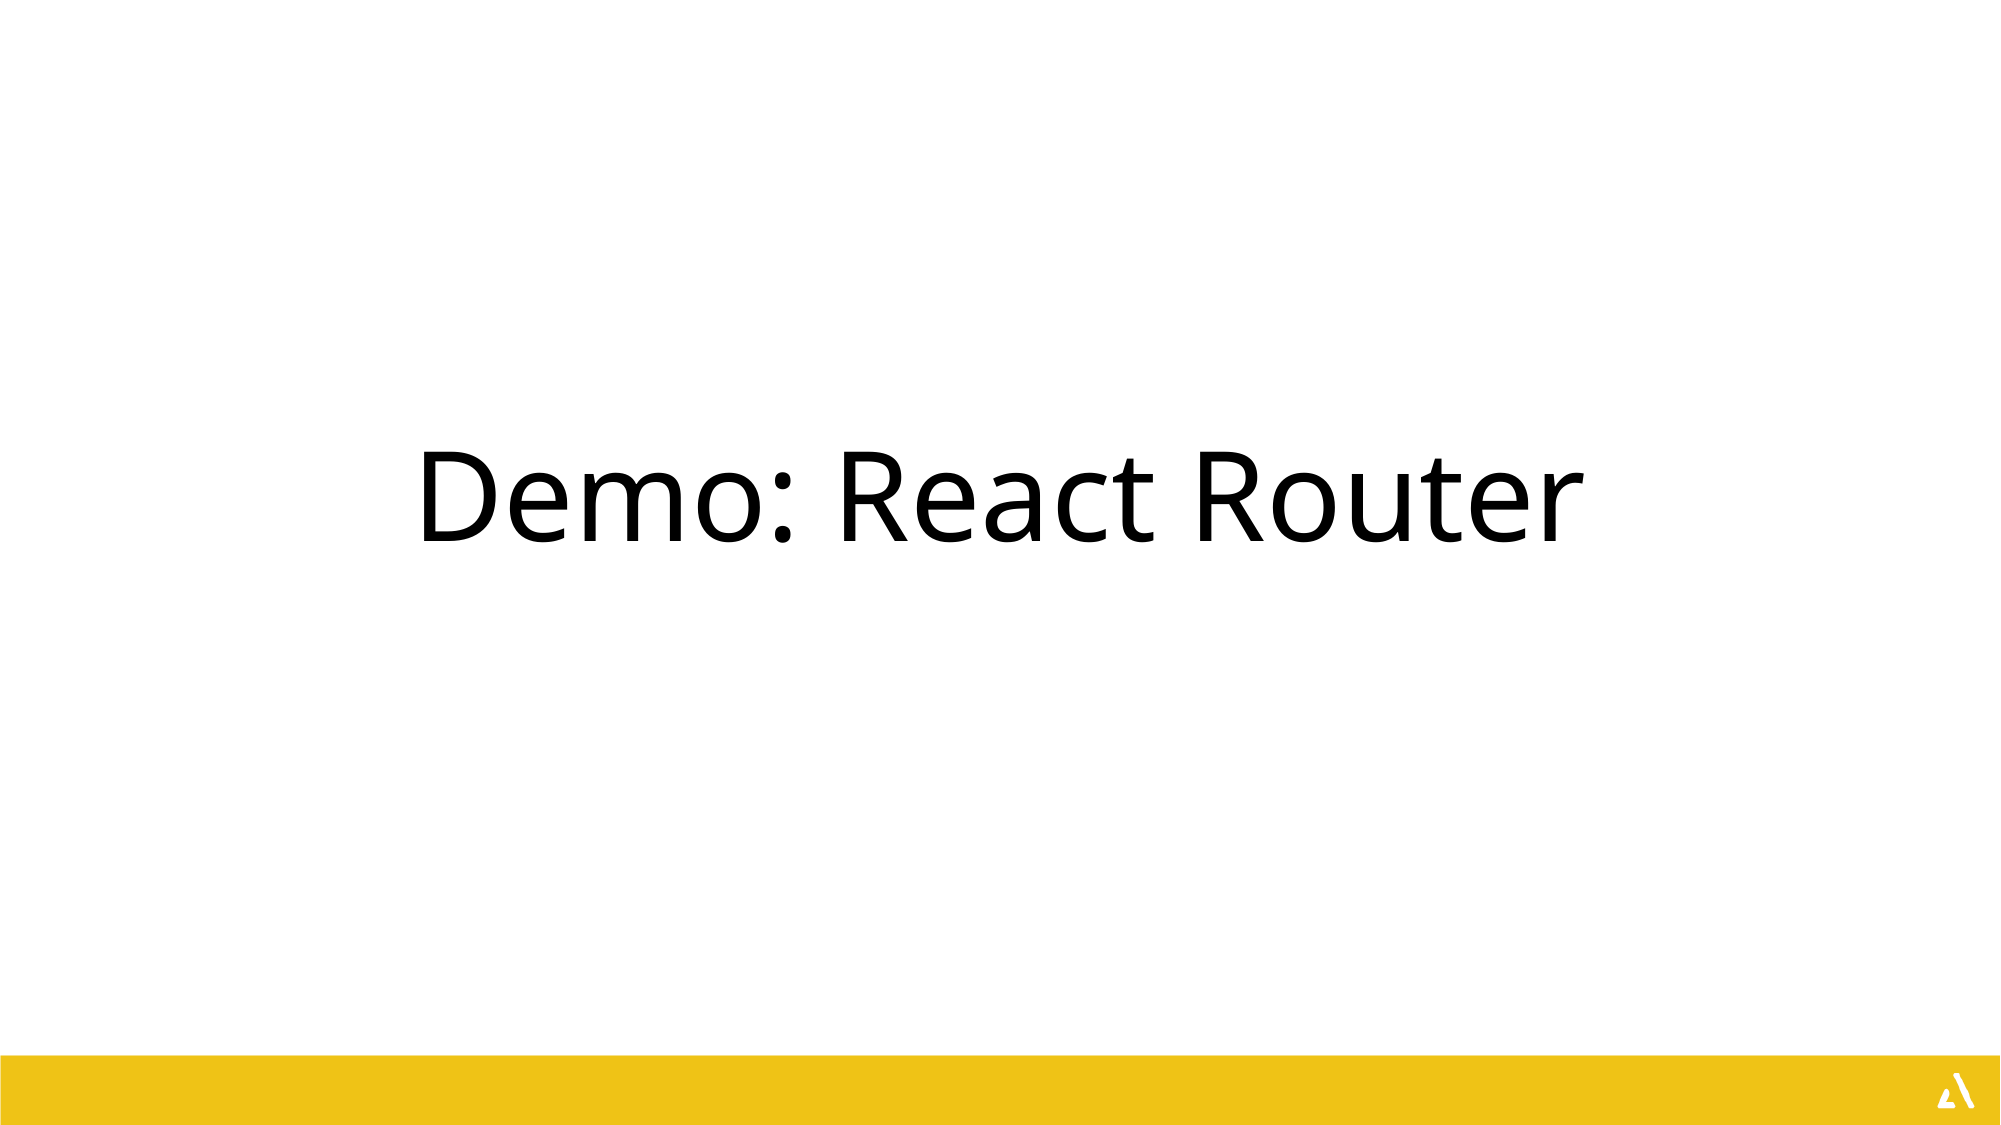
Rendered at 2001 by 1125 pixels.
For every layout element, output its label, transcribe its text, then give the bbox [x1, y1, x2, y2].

title Demo: React Router [249, 183, 1751, 577]
picture [0, 1055, 2000, 1125]
